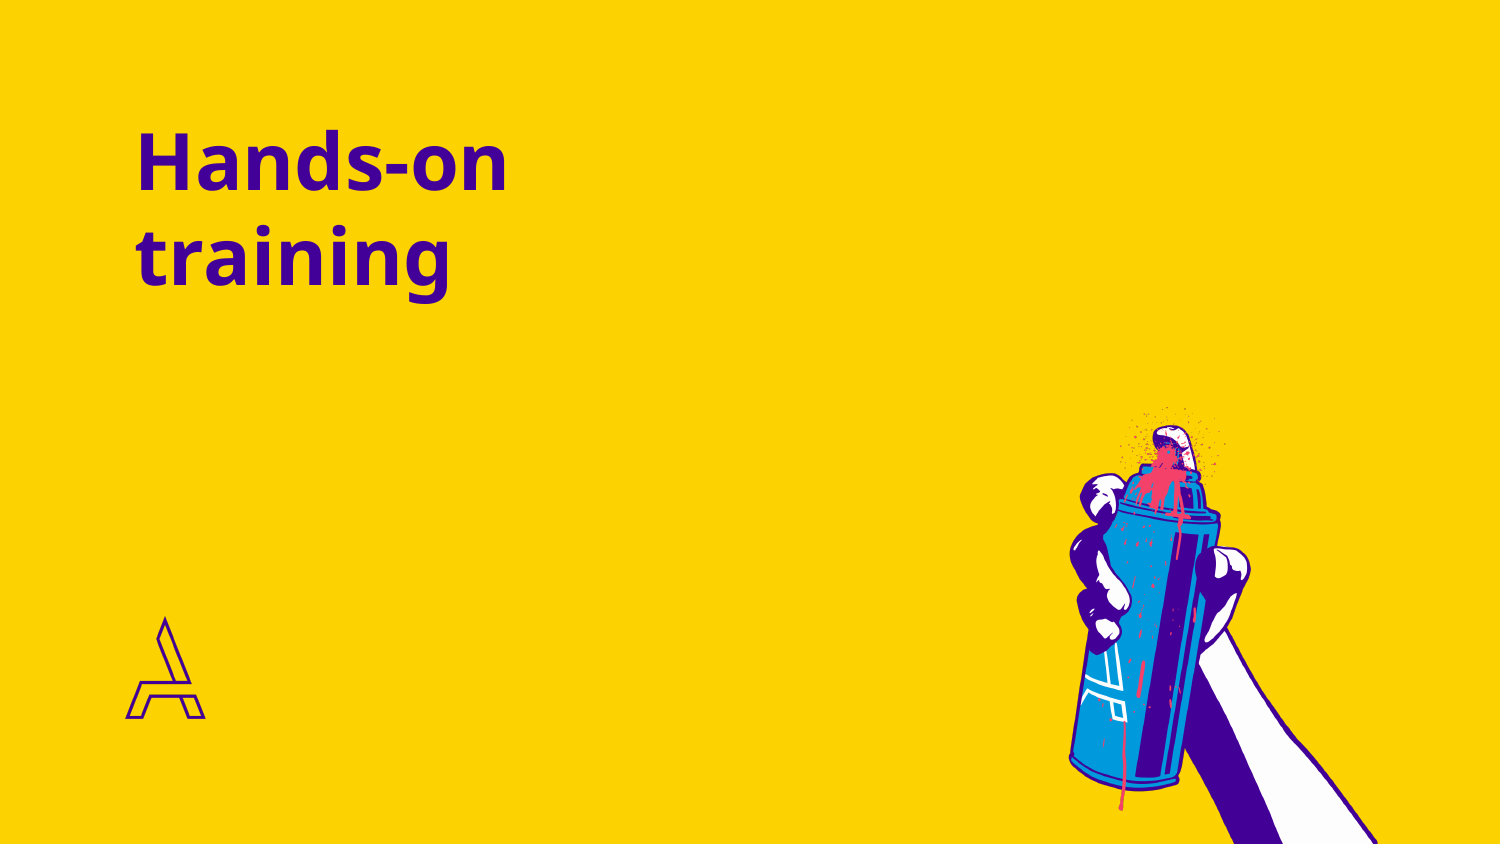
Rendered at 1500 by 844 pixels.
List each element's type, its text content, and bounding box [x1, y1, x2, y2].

picture [125, 616, 206, 719]
title Hands-on training [119, 96, 1024, 346]
picture [1068, 407, 1382, 844]
